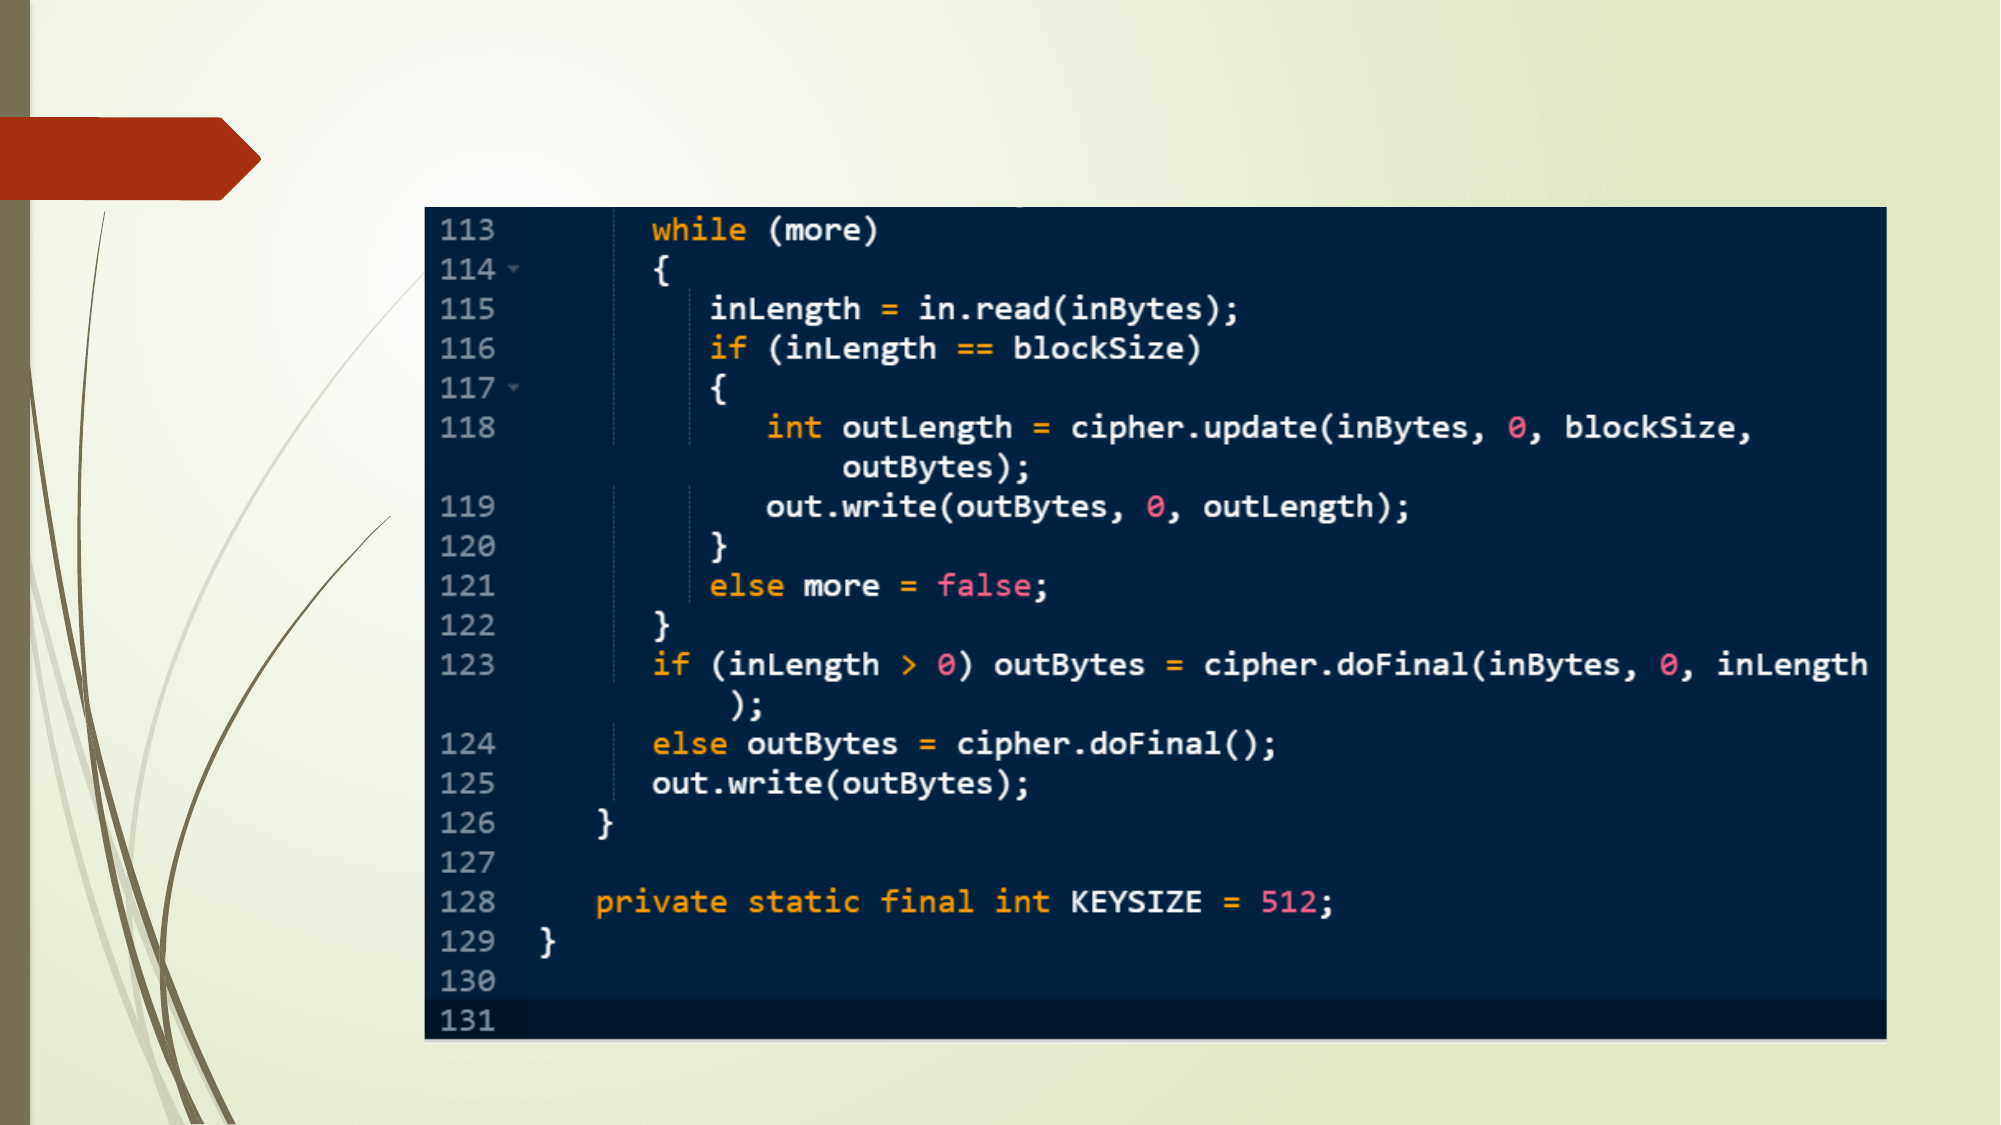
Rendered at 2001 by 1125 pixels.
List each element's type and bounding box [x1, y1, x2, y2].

picture [424, 207, 1887, 1044]
